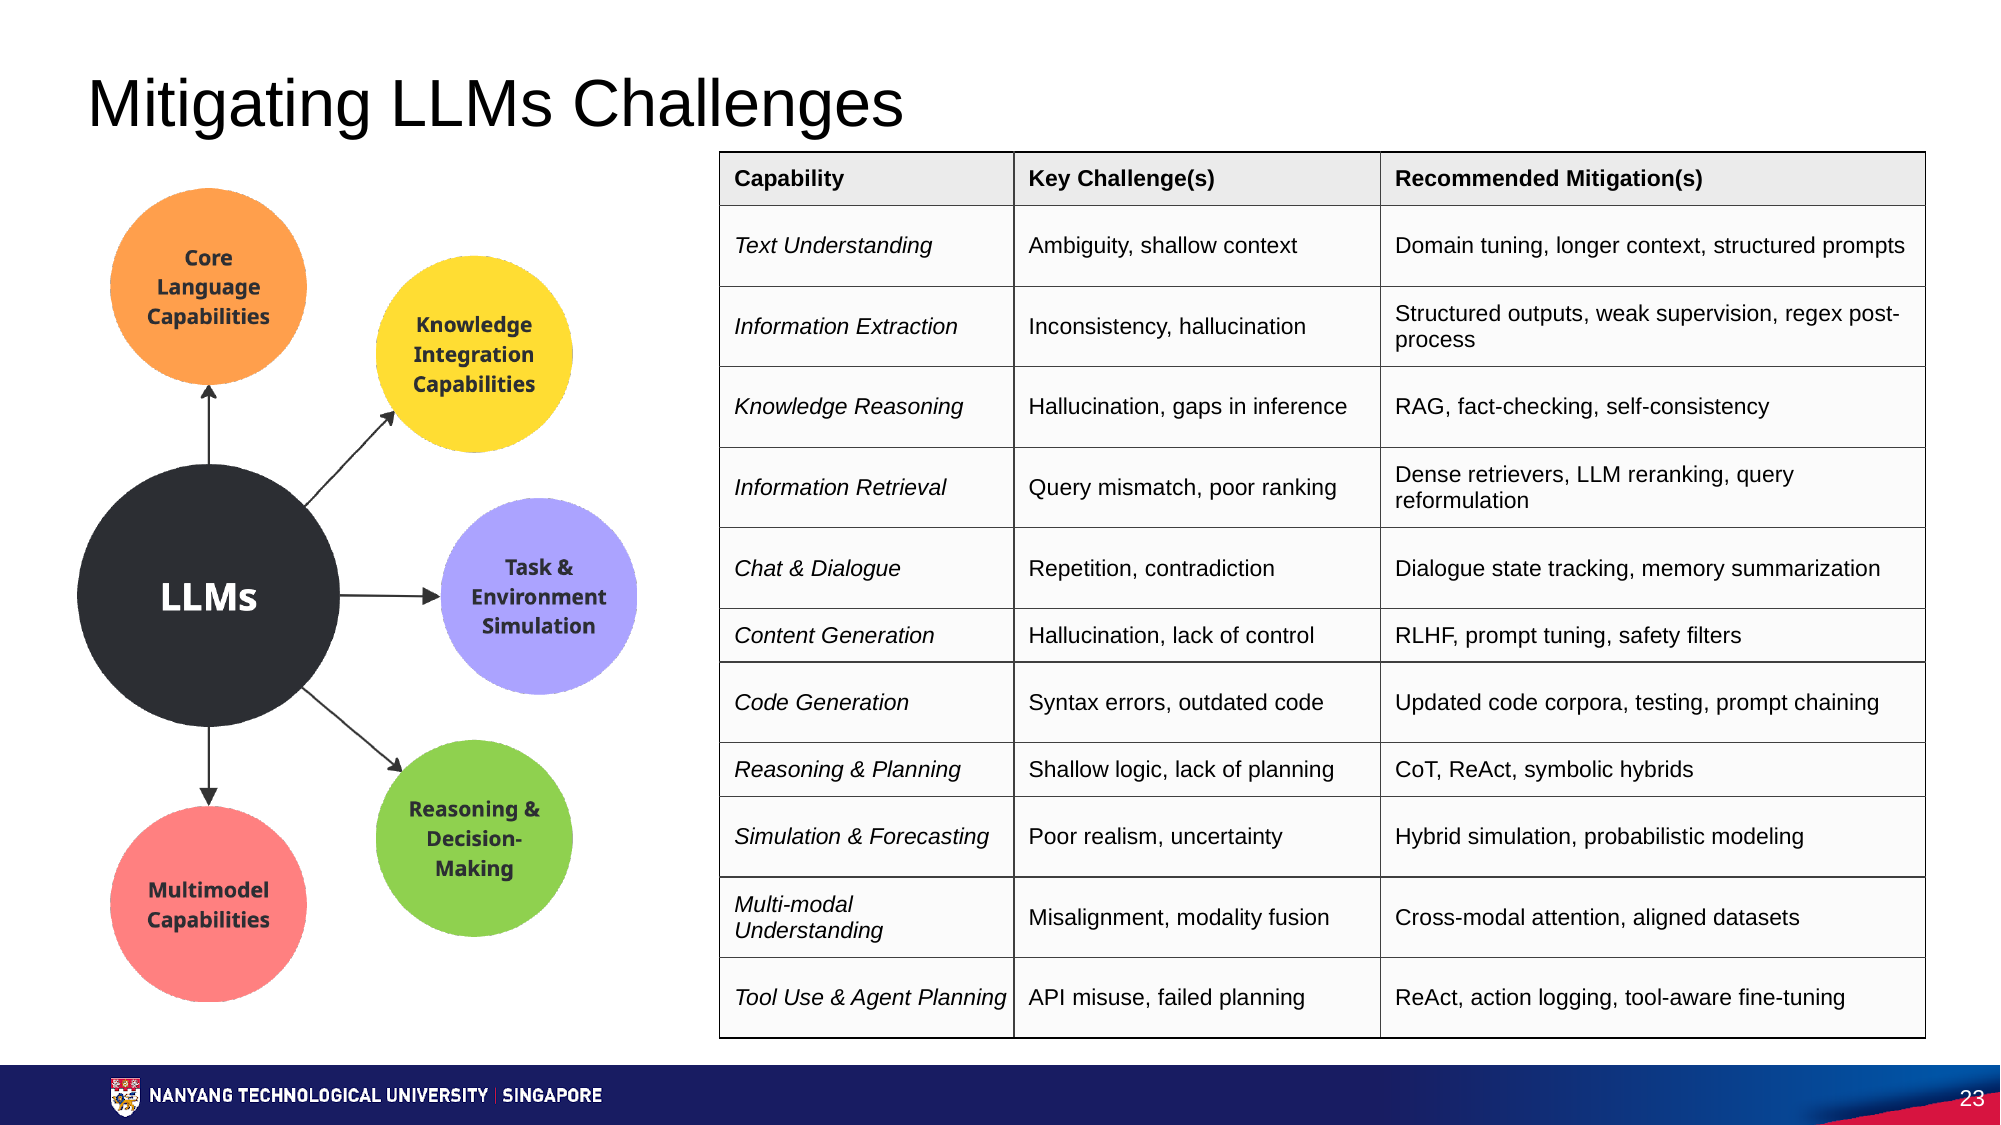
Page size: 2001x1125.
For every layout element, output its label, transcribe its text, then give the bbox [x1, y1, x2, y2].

table_cell Poor realism, uncertainty [1015, 797, 1380, 876]
picture [0, 1065, 2000, 1125]
table_cell Domain tuning, longer context, structured prompts [1381, 206, 1925, 286]
table_cell Dialogue state tracking, memory summarization [1381, 528, 1925, 608]
table_cell CoT, ReAct, symbolic hybrids [1381, 743, 1925, 796]
table_cell Updated code corpora, testing, prompt chaining [1381, 663, 1925, 742]
table_cell Simulation & Forecasting [720, 797, 1013, 876]
table_cell Shallow logic, lack of planning [1015, 743, 1380, 796]
table_cell Content Generation [720, 609, 1013, 661]
table_cell Misalignment, modality fusion [1015, 878, 1380, 957]
table_cell Tool Use & Agent Planning [720, 958, 1013, 1037]
table_cell Information Extraction [720, 287, 1013, 366]
table_cell API misuse, failed planning [1015, 958, 1380, 1037]
table_cell Reasoning & Planning [720, 743, 1013, 796]
table_cell Hallucination, gaps in inference [1015, 367, 1380, 447]
table_cell Information Retrieval [720, 448, 1013, 527]
table_cell RAG, fact-checking, self-consistency [1381, 367, 1925, 447]
picture [76, 188, 637, 1002]
slide_number ‹#› [1533, 1067, 2000, 1125]
table_cell Dense retrievers, LLM reranking, query reformulation [1381, 448, 1925, 527]
table_cell Repetition, contradiction [1015, 528, 1380, 608]
table_cell Hybrid simulation, probabilistic modeling [1381, 797, 1925, 876]
table_header Recommended Mitigation(s) [1381, 153, 1925, 205]
table_header Capability [720, 153, 1013, 205]
table_cell Chat & Dialogue [720, 528, 1013, 608]
table_cell Inconsistency, hallucination [1015, 287, 1380, 366]
table_cell Text Understanding [720, 206, 1013, 286]
table_cell Structured outputs, weak supervision, regex post-process [1381, 287, 1925, 366]
table_cell Multi-modal Understanding [720, 878, 1013, 957]
table_cell Query mismatch, poor ranking [1015, 448, 1380, 527]
title Mitigating LLMs Challenges [72, 44, 1926, 155]
table_cell ReAct, action logging, tool-aware fine-tuning [1381, 958, 1925, 1037]
table_cell Cross-modal attention, aligned datasets [1381, 878, 1925, 957]
table_cell Syntax errors, outdated code [1015, 663, 1380, 742]
table_cell RLHF, prompt tuning, safety filters [1381, 609, 1925, 661]
table_cell Hallucination, lack of control [1015, 609, 1380, 661]
table_cell Knowledge Reasoning [720, 367, 1013, 447]
table_cell Code Generation [720, 663, 1013, 742]
table_cell Ambiguity, shallow context [1015, 206, 1380, 286]
table_header Key Challenge(s) [1015, 153, 1380, 205]
